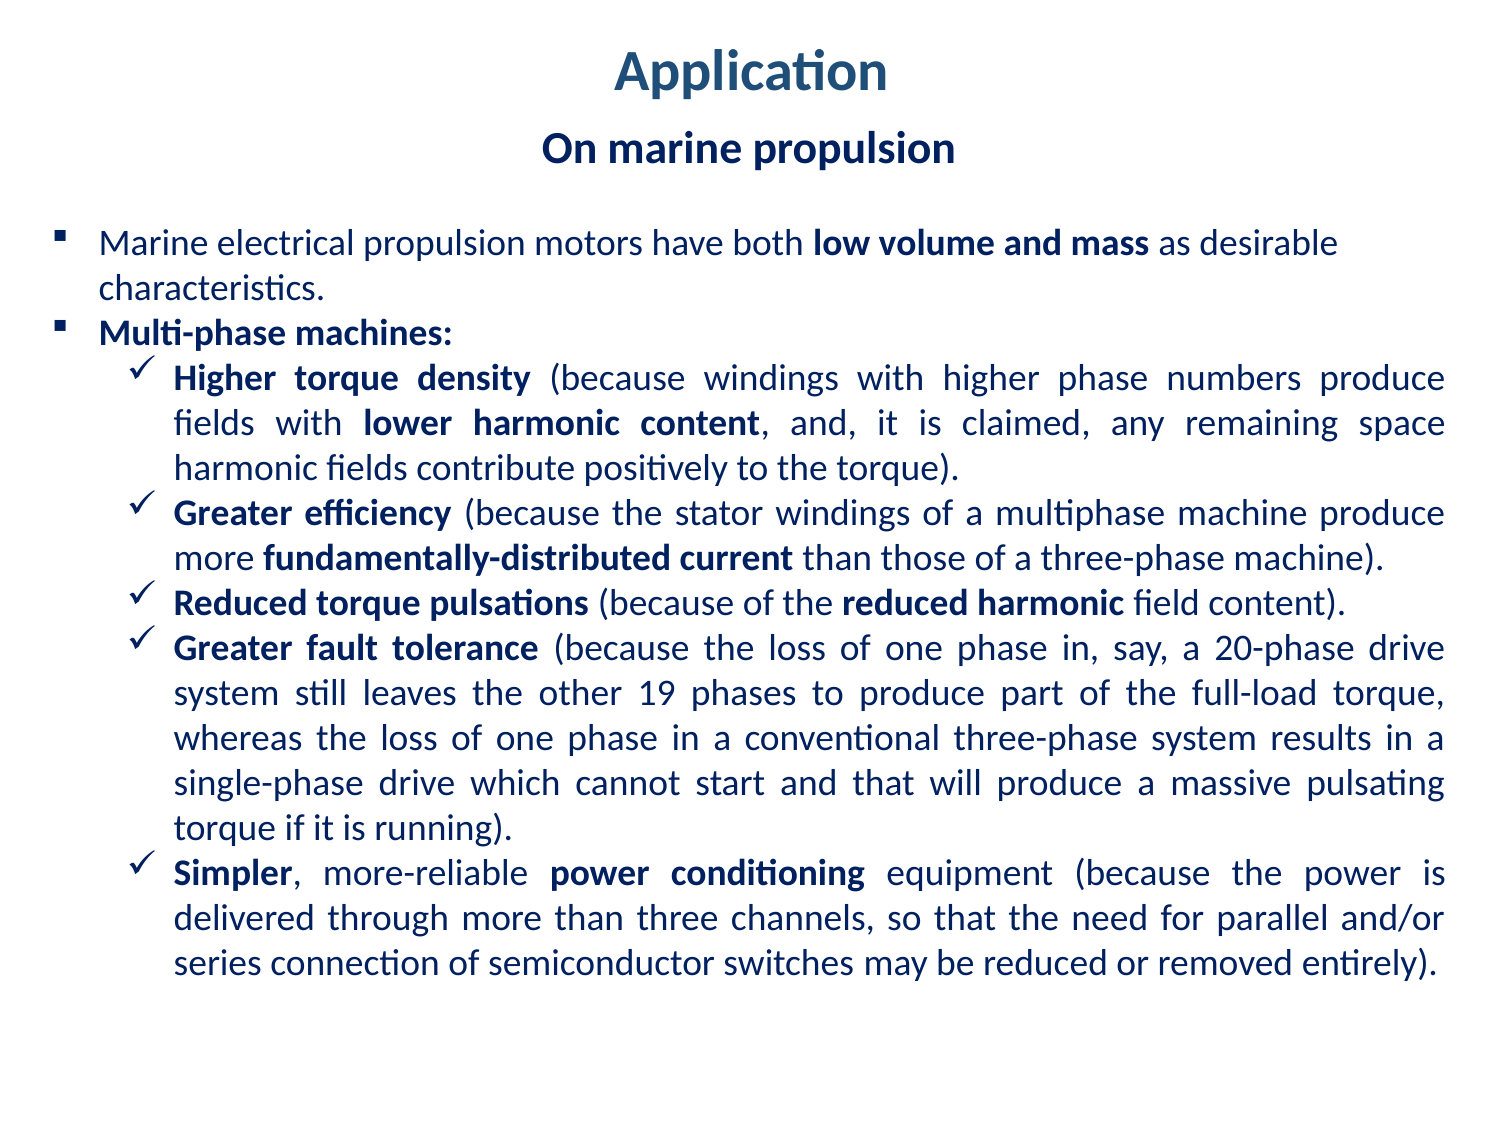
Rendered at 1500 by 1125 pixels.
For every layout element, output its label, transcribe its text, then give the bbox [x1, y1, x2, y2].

text_box Application [78, 24, 1425, 110]
text_box On marine propulsion Marine electrical propulsion motors have both low volume and mass as desirable characteristics. Multi-phase machines: Higher torque density (because windings with higher phase numbers produce fields with lower harmonic content, and, it is claimed, any remaining space harmonic fields contribute positively to the torque). Greater efficiency (because the stator windings of a multiphase machine produce more fundamentally-distributed current than those of a three-phase machine). Reduced torque pulsations (because of the reduced harmonic field content). Greater fault tolerance (because the loss of one phase in, say, a 20-phase drive system still leaves the other 19 phases to produce part of the full-load torque, whereas the loss of one phase in a conventional three-phase system results in a single-phase drive which cannot start and that will produce a massive pulsating torque if it is running). Simpler, more-reliable power conditioning equipment (because the power is delivered through more than three channels, so that the need for parallel and/or series connection of semiconductor switches may be reduced or removed entirely). [36, 110, 1462, 991]
